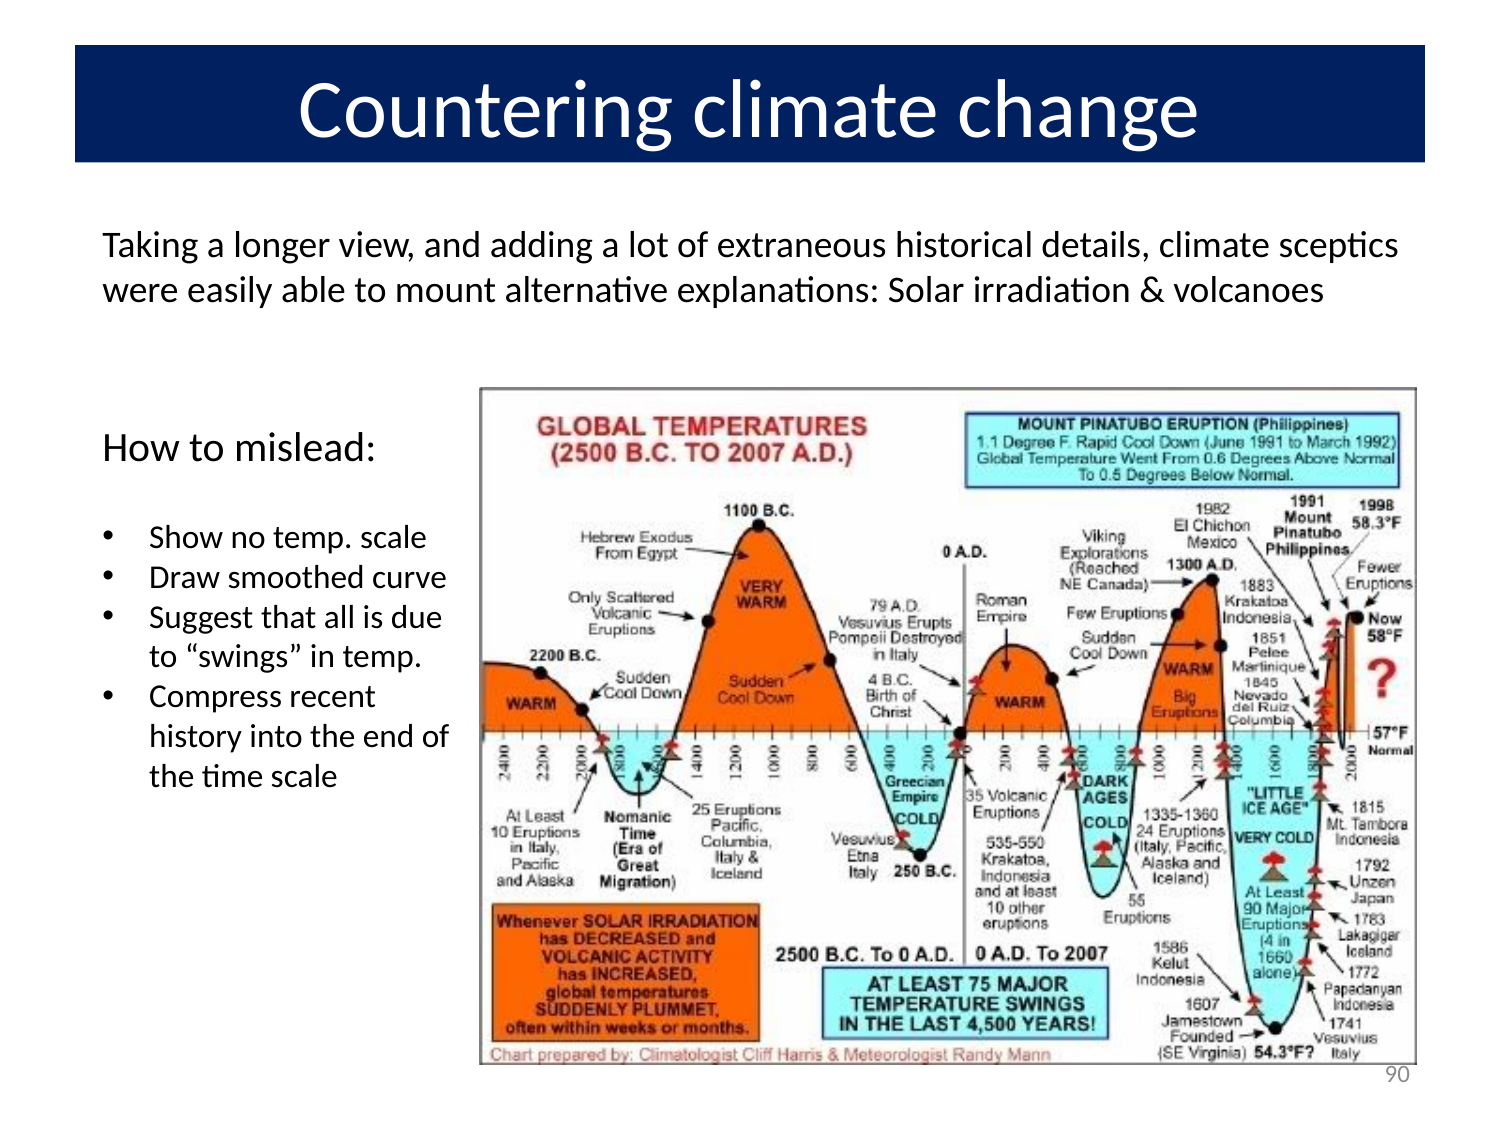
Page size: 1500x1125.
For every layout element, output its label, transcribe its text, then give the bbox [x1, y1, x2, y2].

text_box How to mislead: Show no temp. scale Draw smoothed curve Suggest that all is due to “swings” in temp. Compress recent history into the end of the time scale [87, 412, 471, 802]
title Countering climate change [75, 45, 1425, 163]
picture [478, 387, 1417, 1065]
text_box Taking a longer view, and adding a lot of extraneous historical details, climate sceptics were easily able to mount alternative explanations: Solar irradiation & volcanoes [87, 212, 1425, 318]
slide_number 90 [1074, 1042, 1425, 1103]
